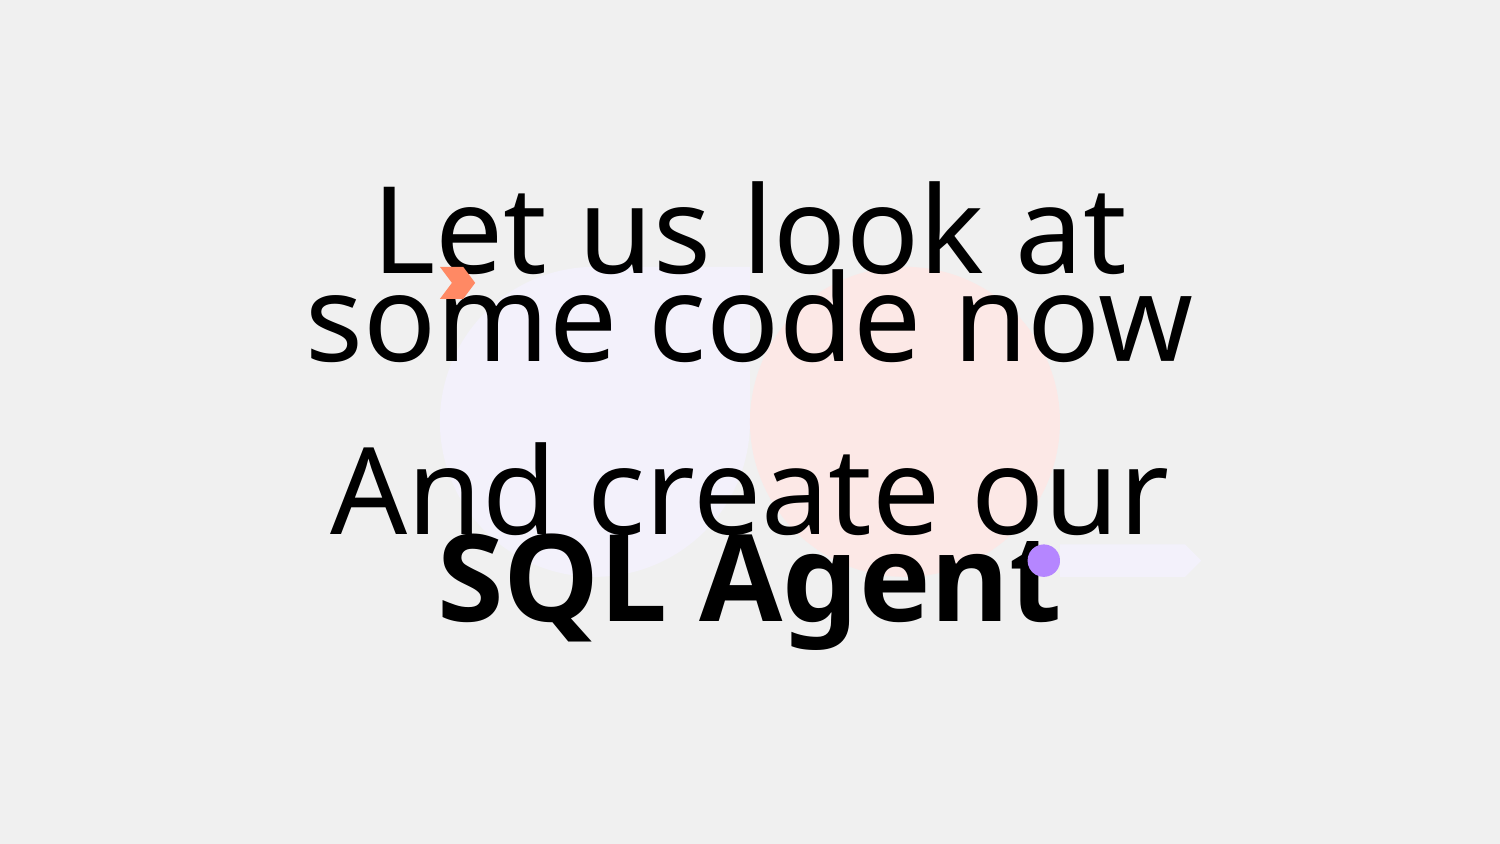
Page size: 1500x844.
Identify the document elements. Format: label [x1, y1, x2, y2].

text_box [274, 186, 1226, 657]
